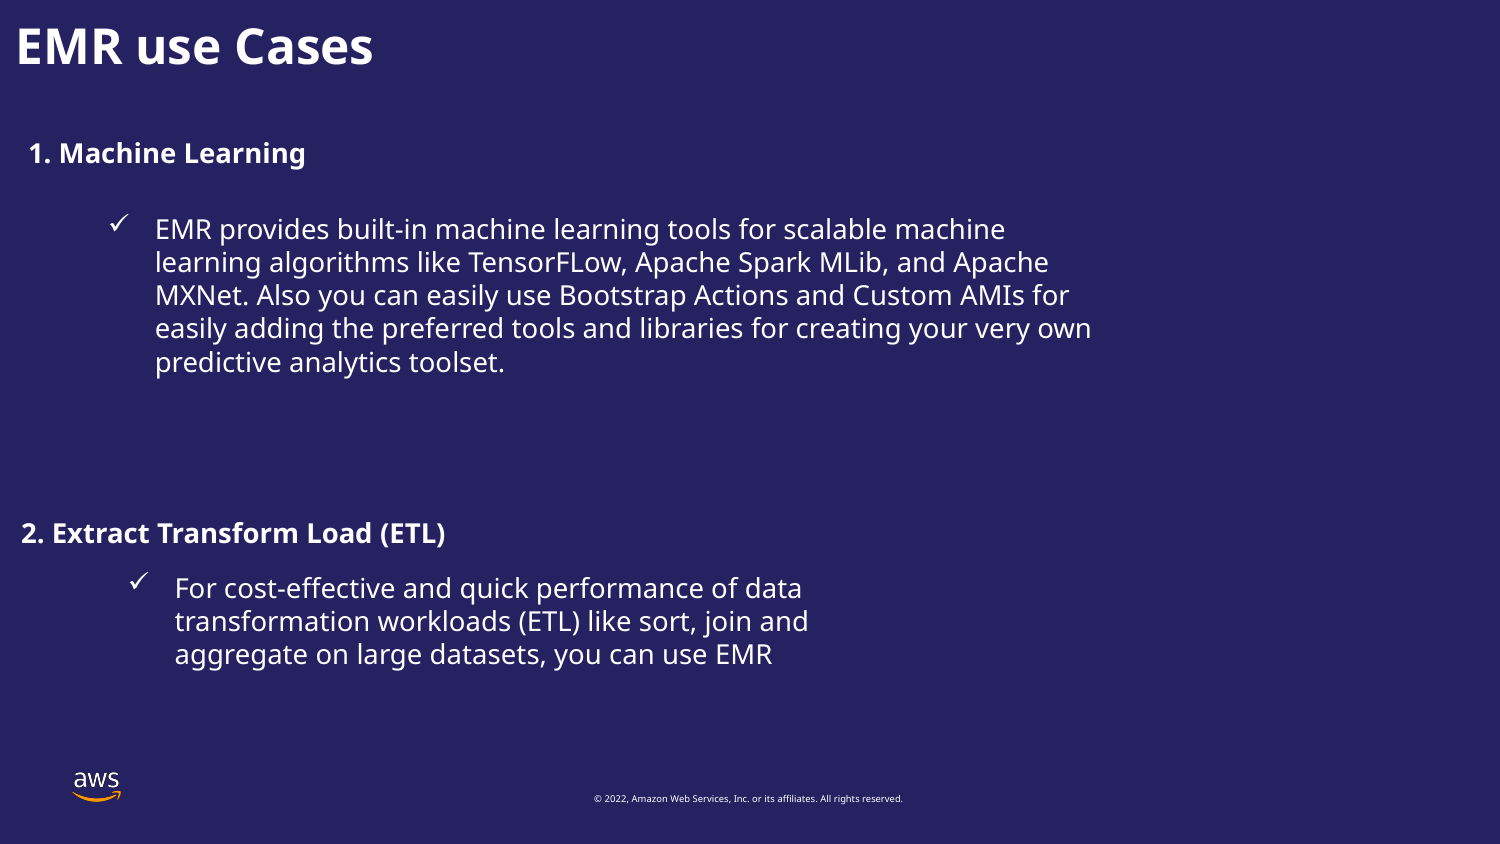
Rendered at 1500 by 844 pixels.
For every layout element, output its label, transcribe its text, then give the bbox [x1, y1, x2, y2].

picture [72, 772, 121, 802]
text_box 2. Extract Transform Load (ETL) [6, 508, 764, 557]
text_box For cost-effective and quick performance of data transformation workloads (ETL) like sort, join and aggregate on large datasets, you can use EMR [112, 563, 953, 678]
text_box 1. Machine Learning [6, 128, 764, 177]
text_box EMR use Cases [6, 10, 1389, 100]
text_box EMR provides built-in machine learning tools for scalable machine learning algorithms like TensorFLow, Apache Spark MLib, and Apache MXNet. Also you can easily use Bootstrap Actions and Custom AMIs for easily adding the preferred tools and libraries for creating your very own predictive analytics toolset. [93, 204, 1118, 385]
